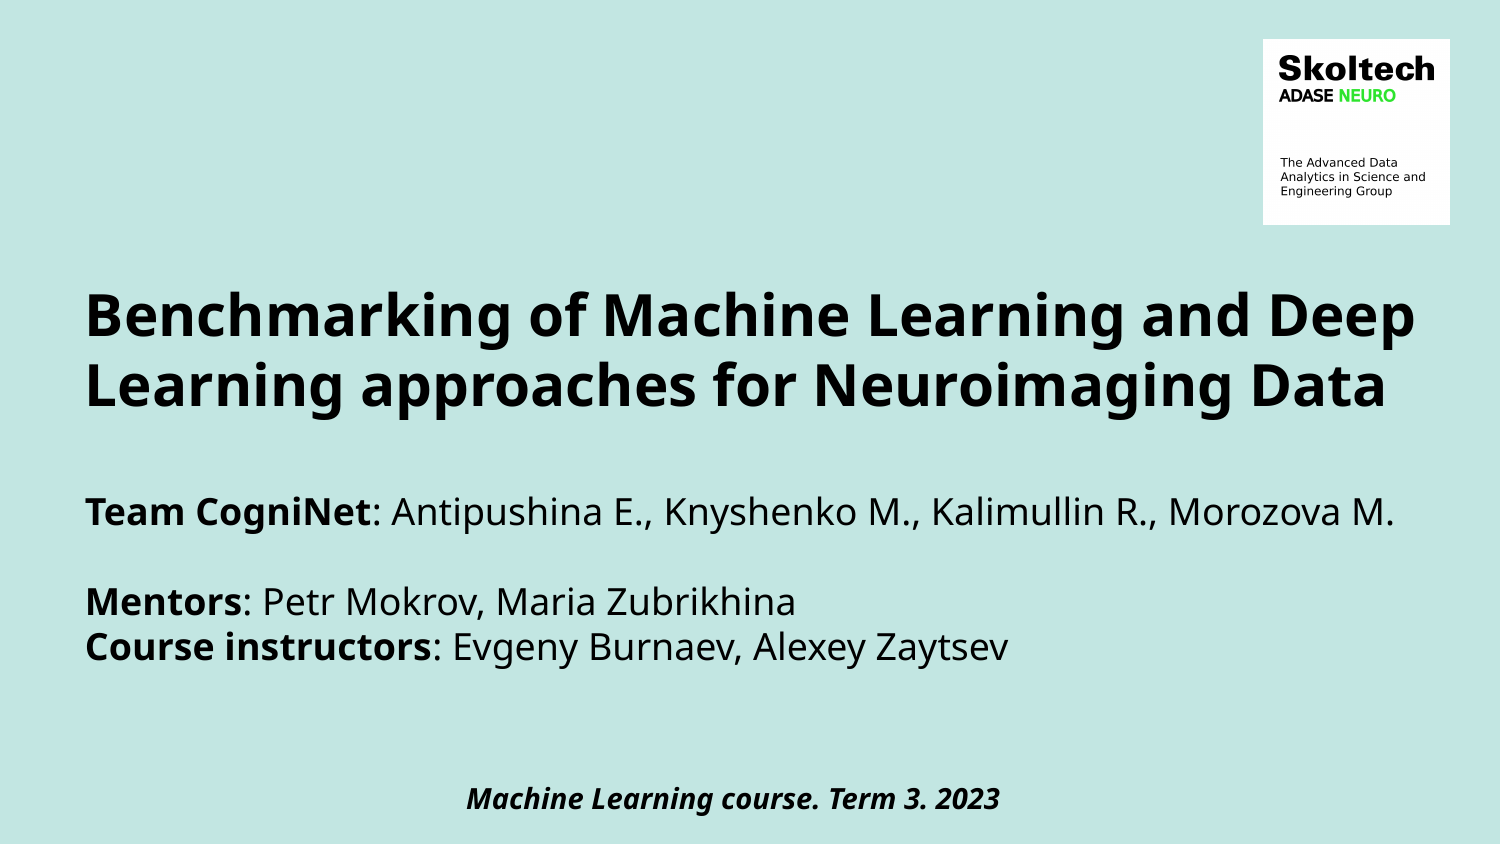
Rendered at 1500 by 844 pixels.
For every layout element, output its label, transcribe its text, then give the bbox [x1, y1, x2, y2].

picture [1263, 38, 1450, 226]
text_box Benchmarking of Machine Learning and Deep Learning approaches for Neuroimaging Data Team CogniNet: Antipushina E., Knyshenko M., Kalimullin R., Morozova M. Mentors: Petr Mokrov, Maria Zubrikhina Course instructors: Evgeny Burnaev, Alexey Zaytsev [73, 272, 1450, 674]
text_box Machine Learning course. Term 3. 2023 [451, 765, 1396, 831]
